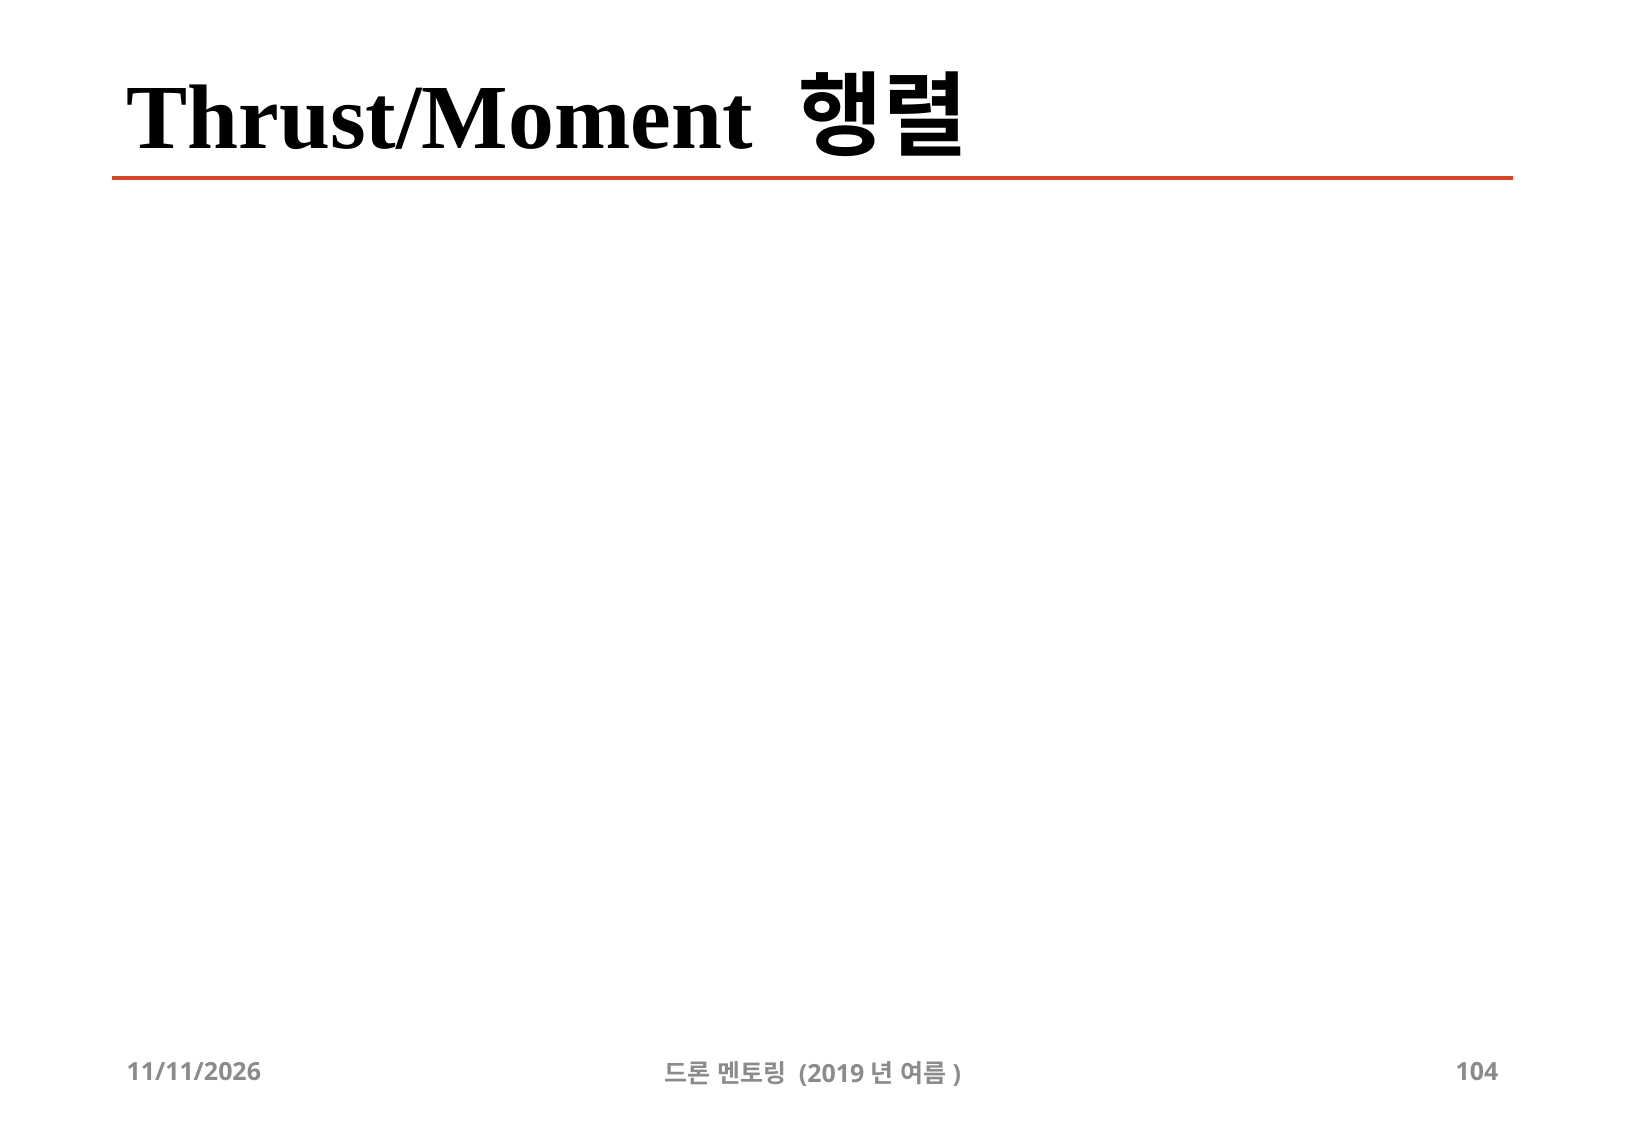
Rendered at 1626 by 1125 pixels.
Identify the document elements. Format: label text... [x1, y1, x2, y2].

slide_number 104 [1433, 1042, 1514, 1103]
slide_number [111, 1042, 303, 1103]
title Thrust/Moment 행렬 [111, 59, 1514, 179]
footer 드론 멘토링 (2019년 여름) [538, 1042, 1087, 1103]
